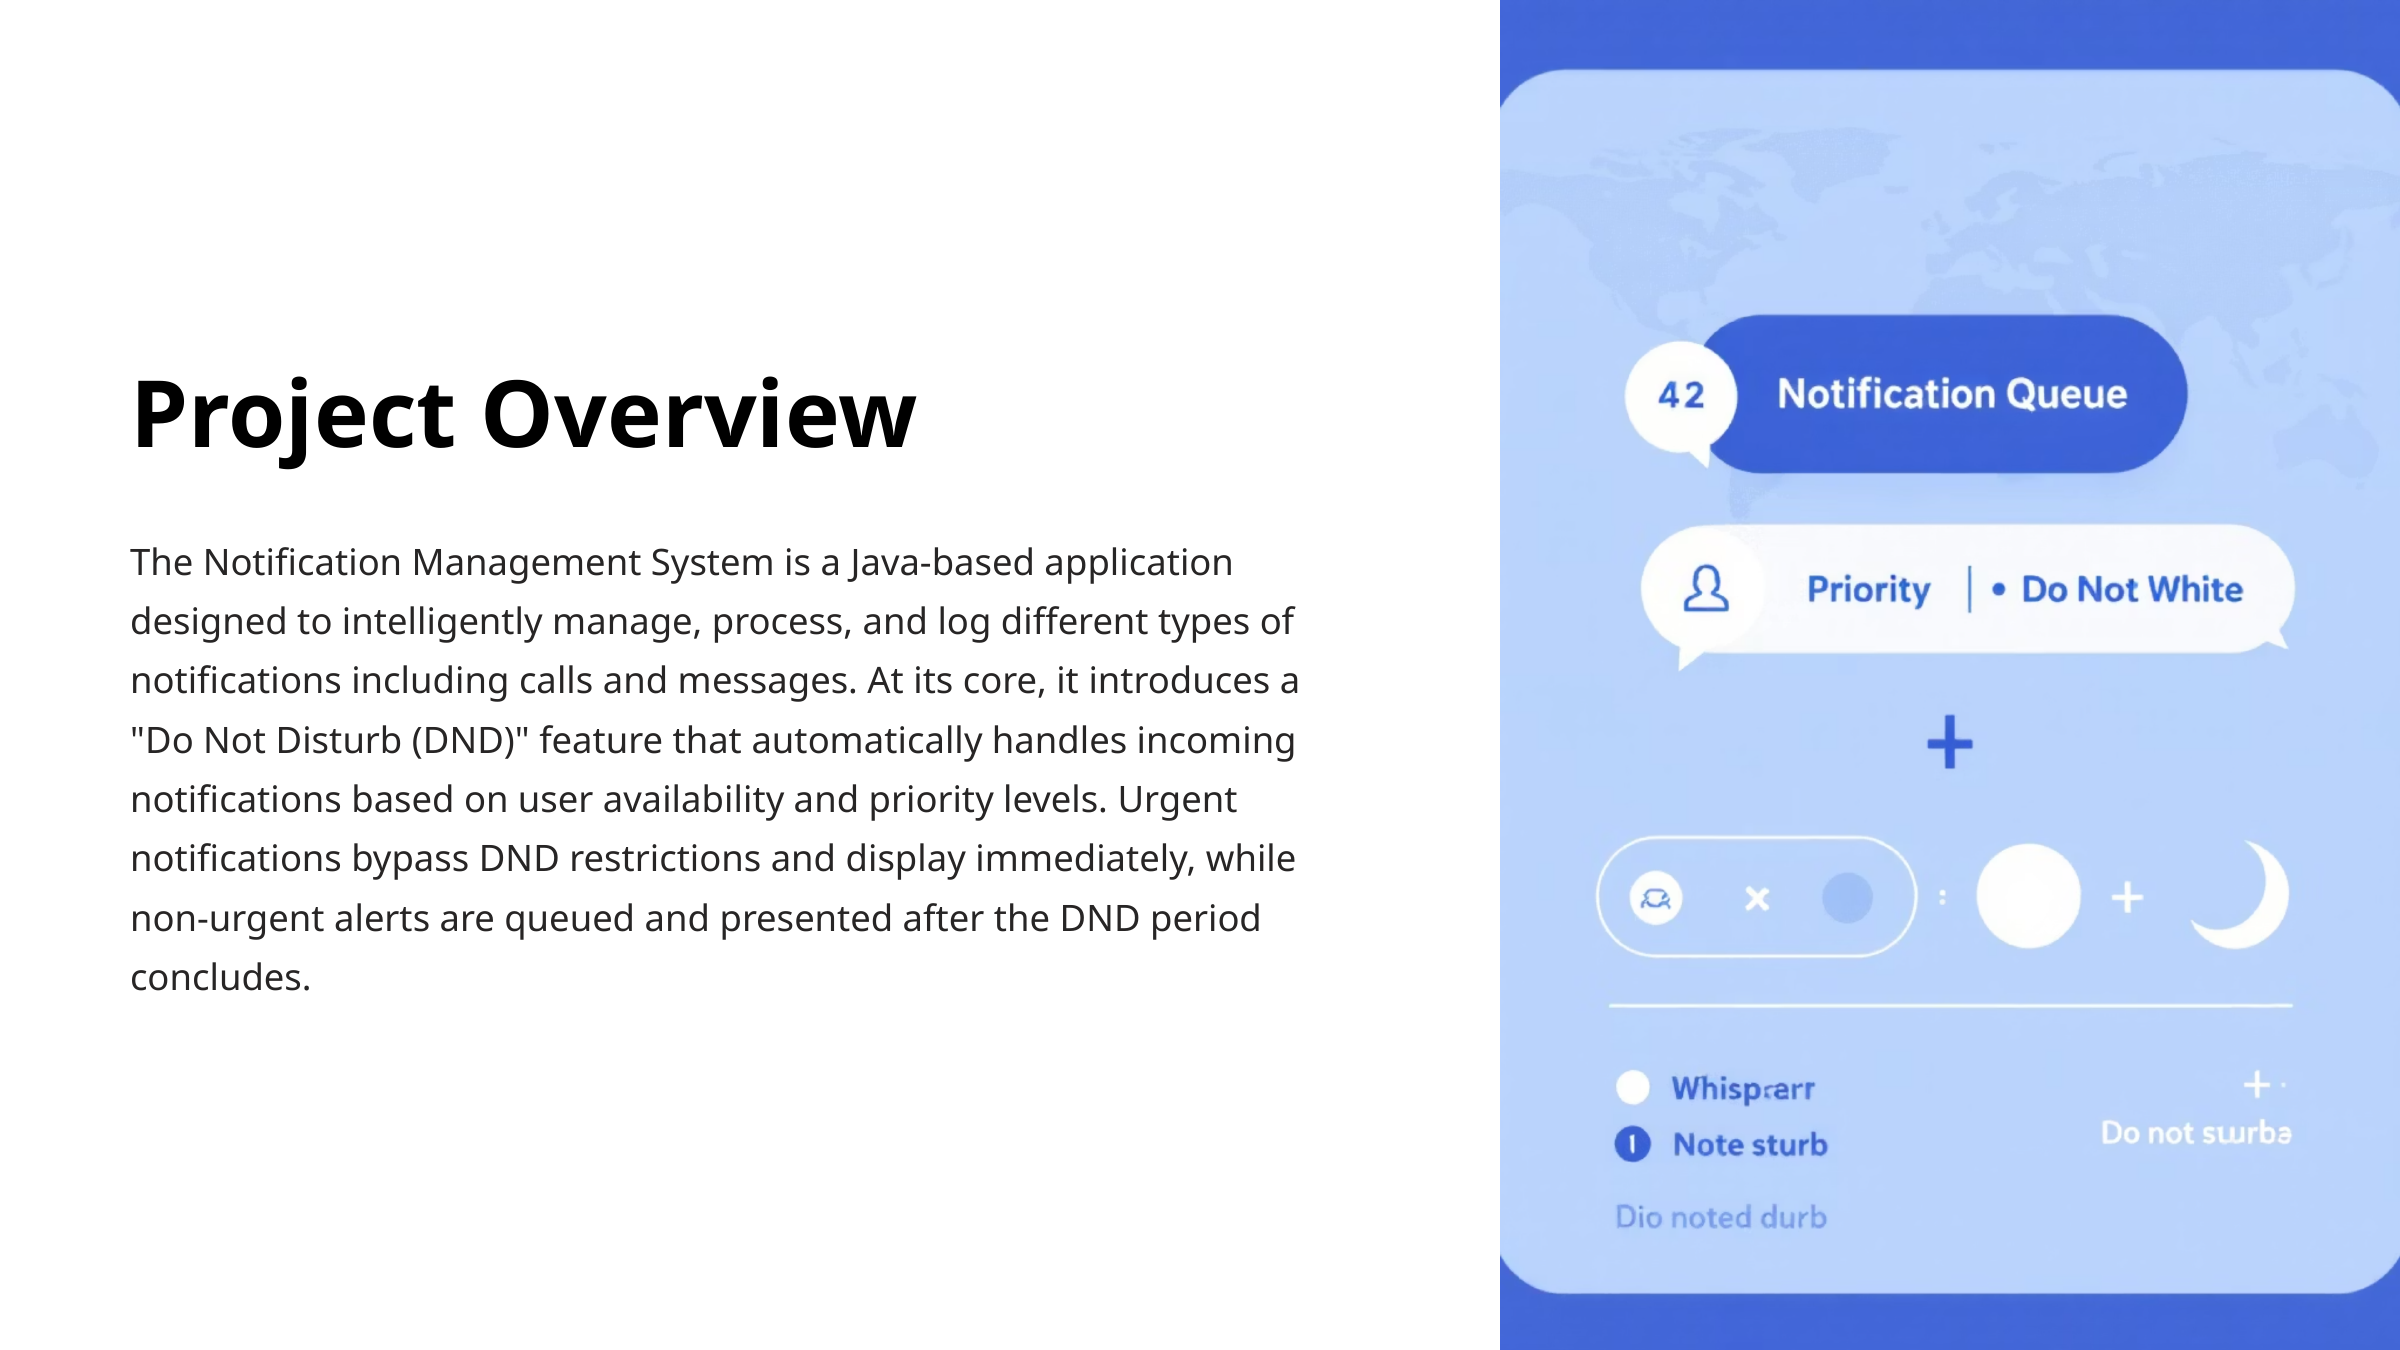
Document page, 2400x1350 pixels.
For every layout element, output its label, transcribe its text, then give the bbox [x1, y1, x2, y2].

text_box The Notification Management System is a Java-based application designed to intelligently manage, process, and log different types of notifications including calls and messages. At its core, it introduces a "Do Not Disturb (DND)" feature that automatically handles incoming notifications based on user availability and priority levels. Urgent notifications bypass DND restrictions and display immediately, while non-urgent alerts are queued and presented after the DND period concludes. [130, 522, 1370, 1000]
text_box Project Overview [130, 350, 1061, 468]
picture [1499, 0, 2400, 1350]
